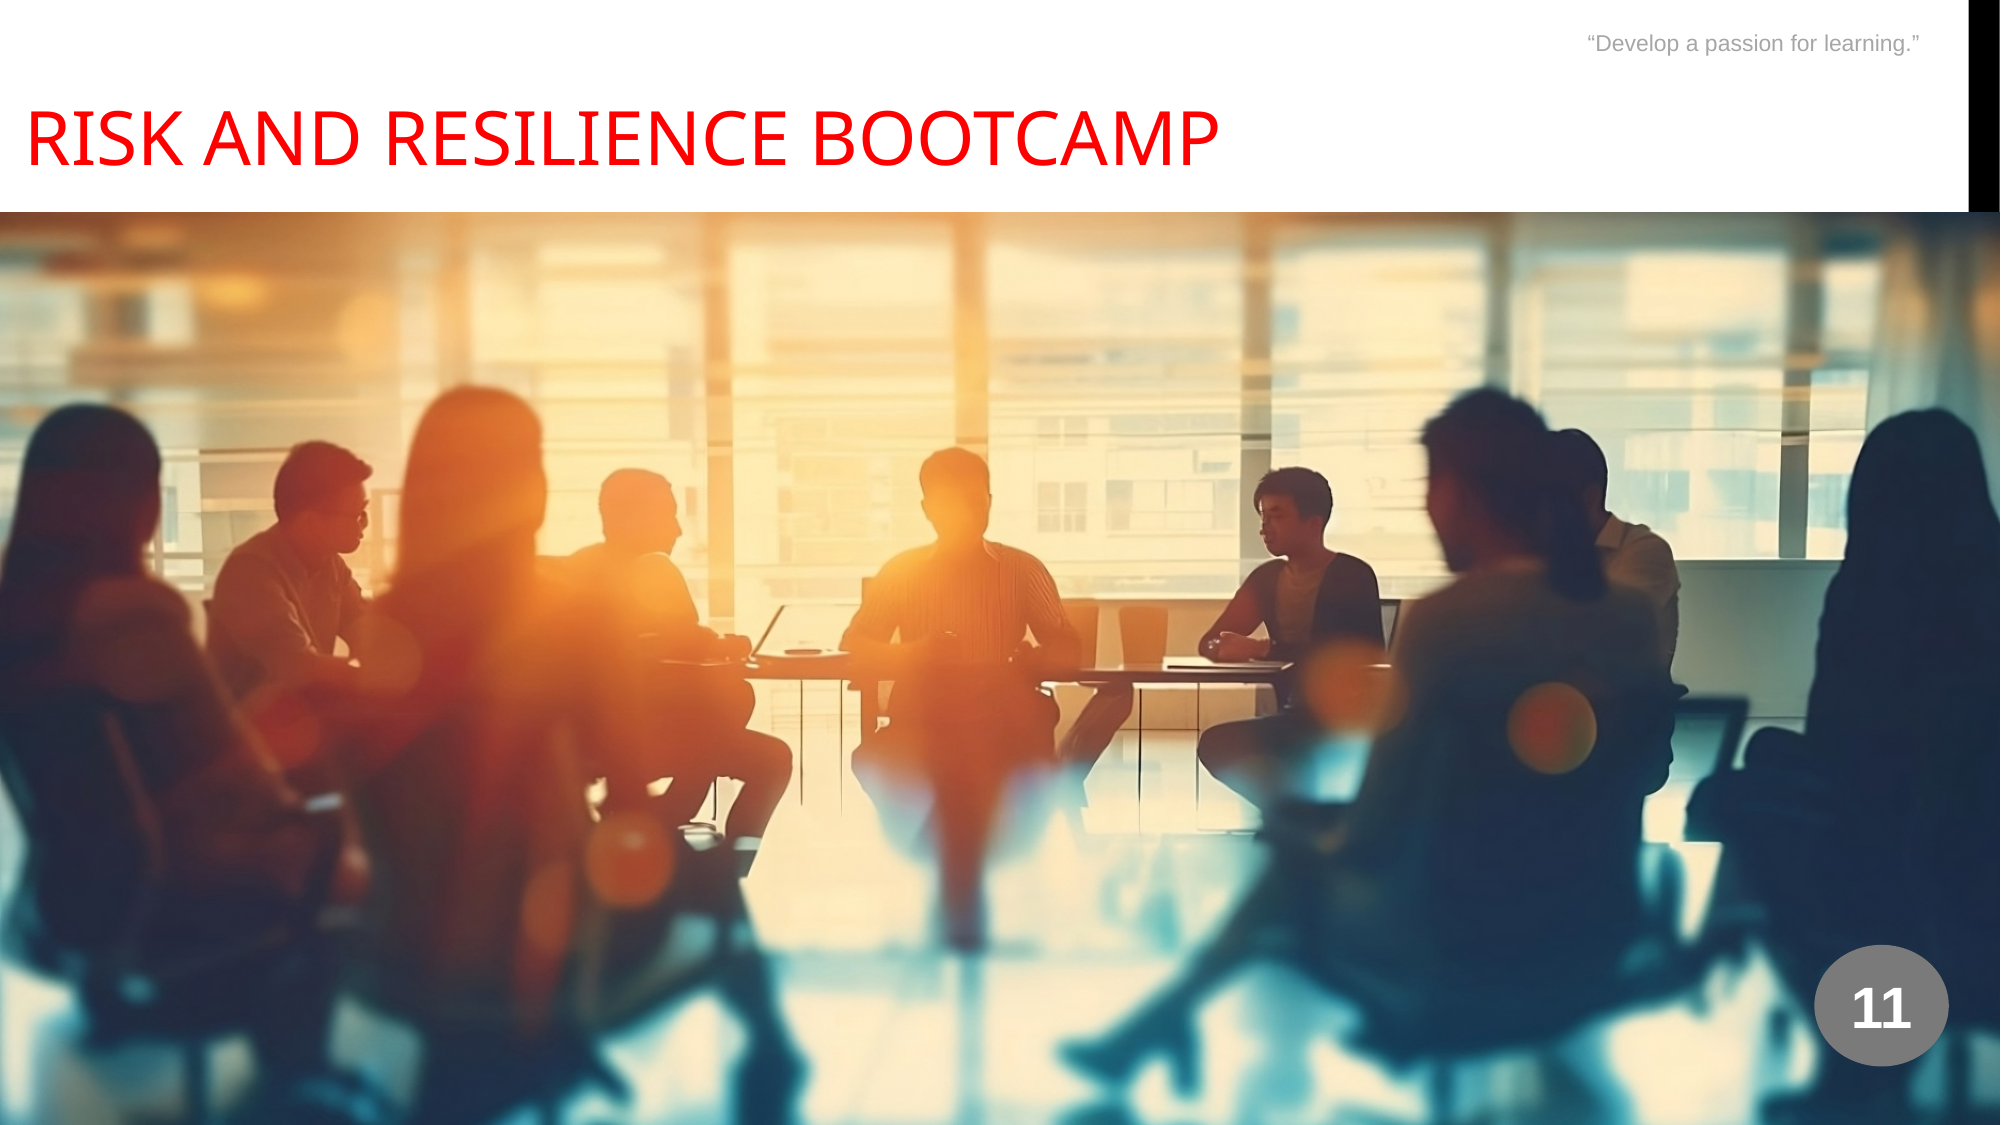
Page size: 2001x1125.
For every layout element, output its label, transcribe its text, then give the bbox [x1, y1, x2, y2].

text_box RISK AND RESILIENCE BOOTCAMP [9, 76, 1701, 209]
picture [0, 212, 2000, 1125]
footer “Develop a passion for learning.” [1572, 20, 2000, 77]
